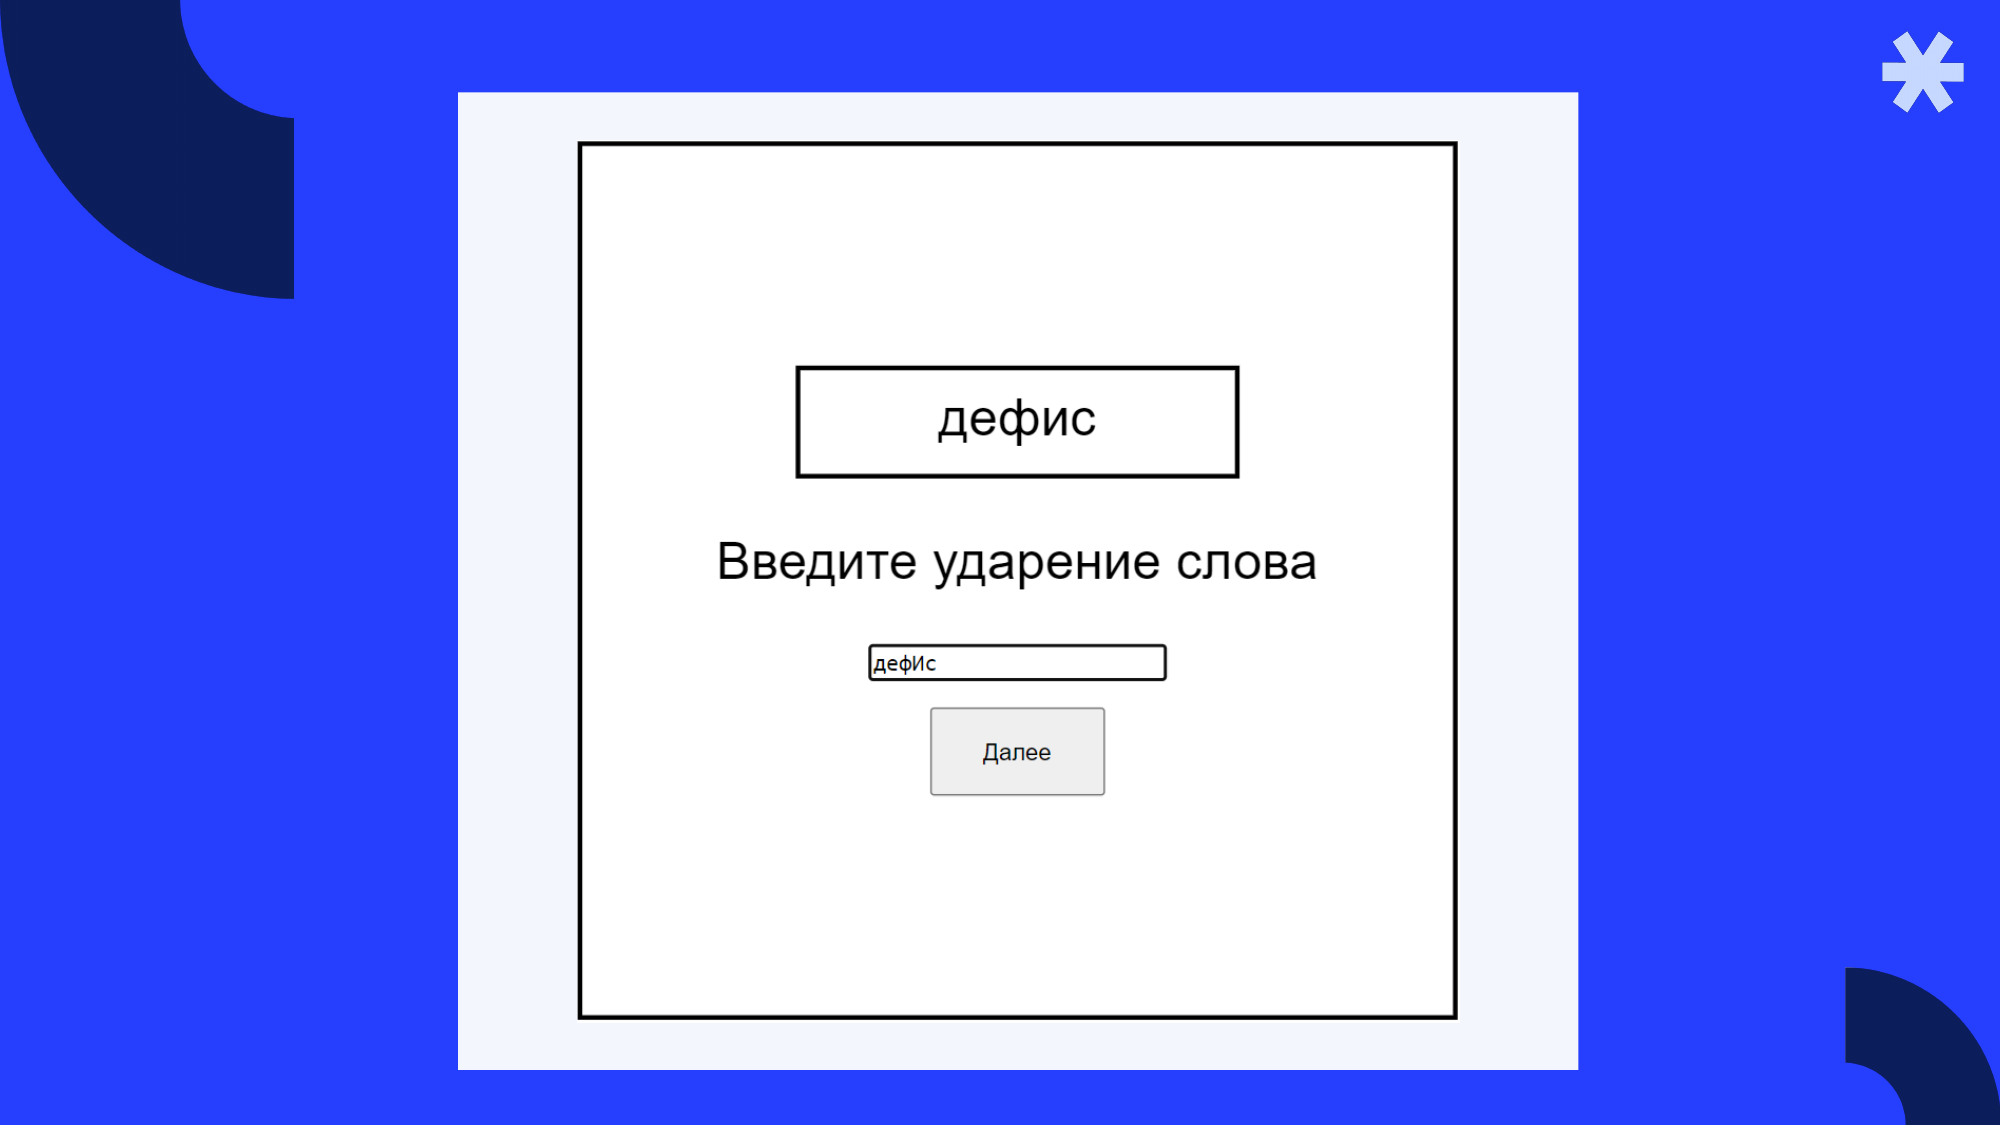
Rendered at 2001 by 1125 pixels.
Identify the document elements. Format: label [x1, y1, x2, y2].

text_box [458, 92, 1579, 1070]
picture [1846, 968, 2000, 1125]
picture [577, 139, 1460, 1023]
picture [0, 0, 294, 299]
picture [1882, 31, 1964, 113]
